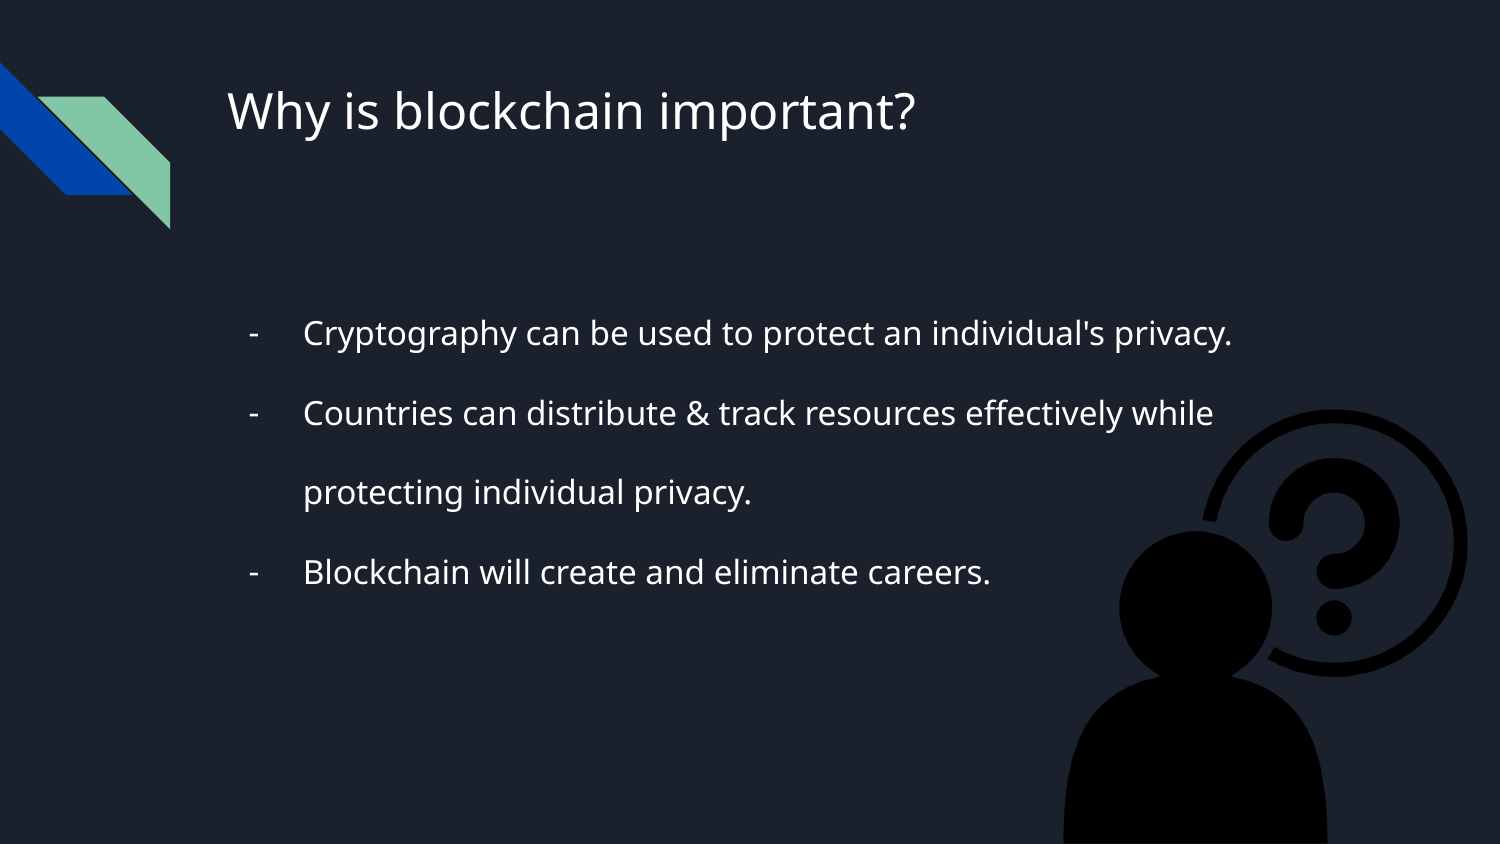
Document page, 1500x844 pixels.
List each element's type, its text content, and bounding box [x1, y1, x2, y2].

list Cryptography can be used to protect an individual's privacy. Countries can distribute & track resources effectively while protecting individual privacy. Blockchain will create and eliminate careers. [212, 257, 1368, 735]
picture [1062, 408, 1469, 844]
title Why is blockchain important? [212, 64, 1368, 215]
